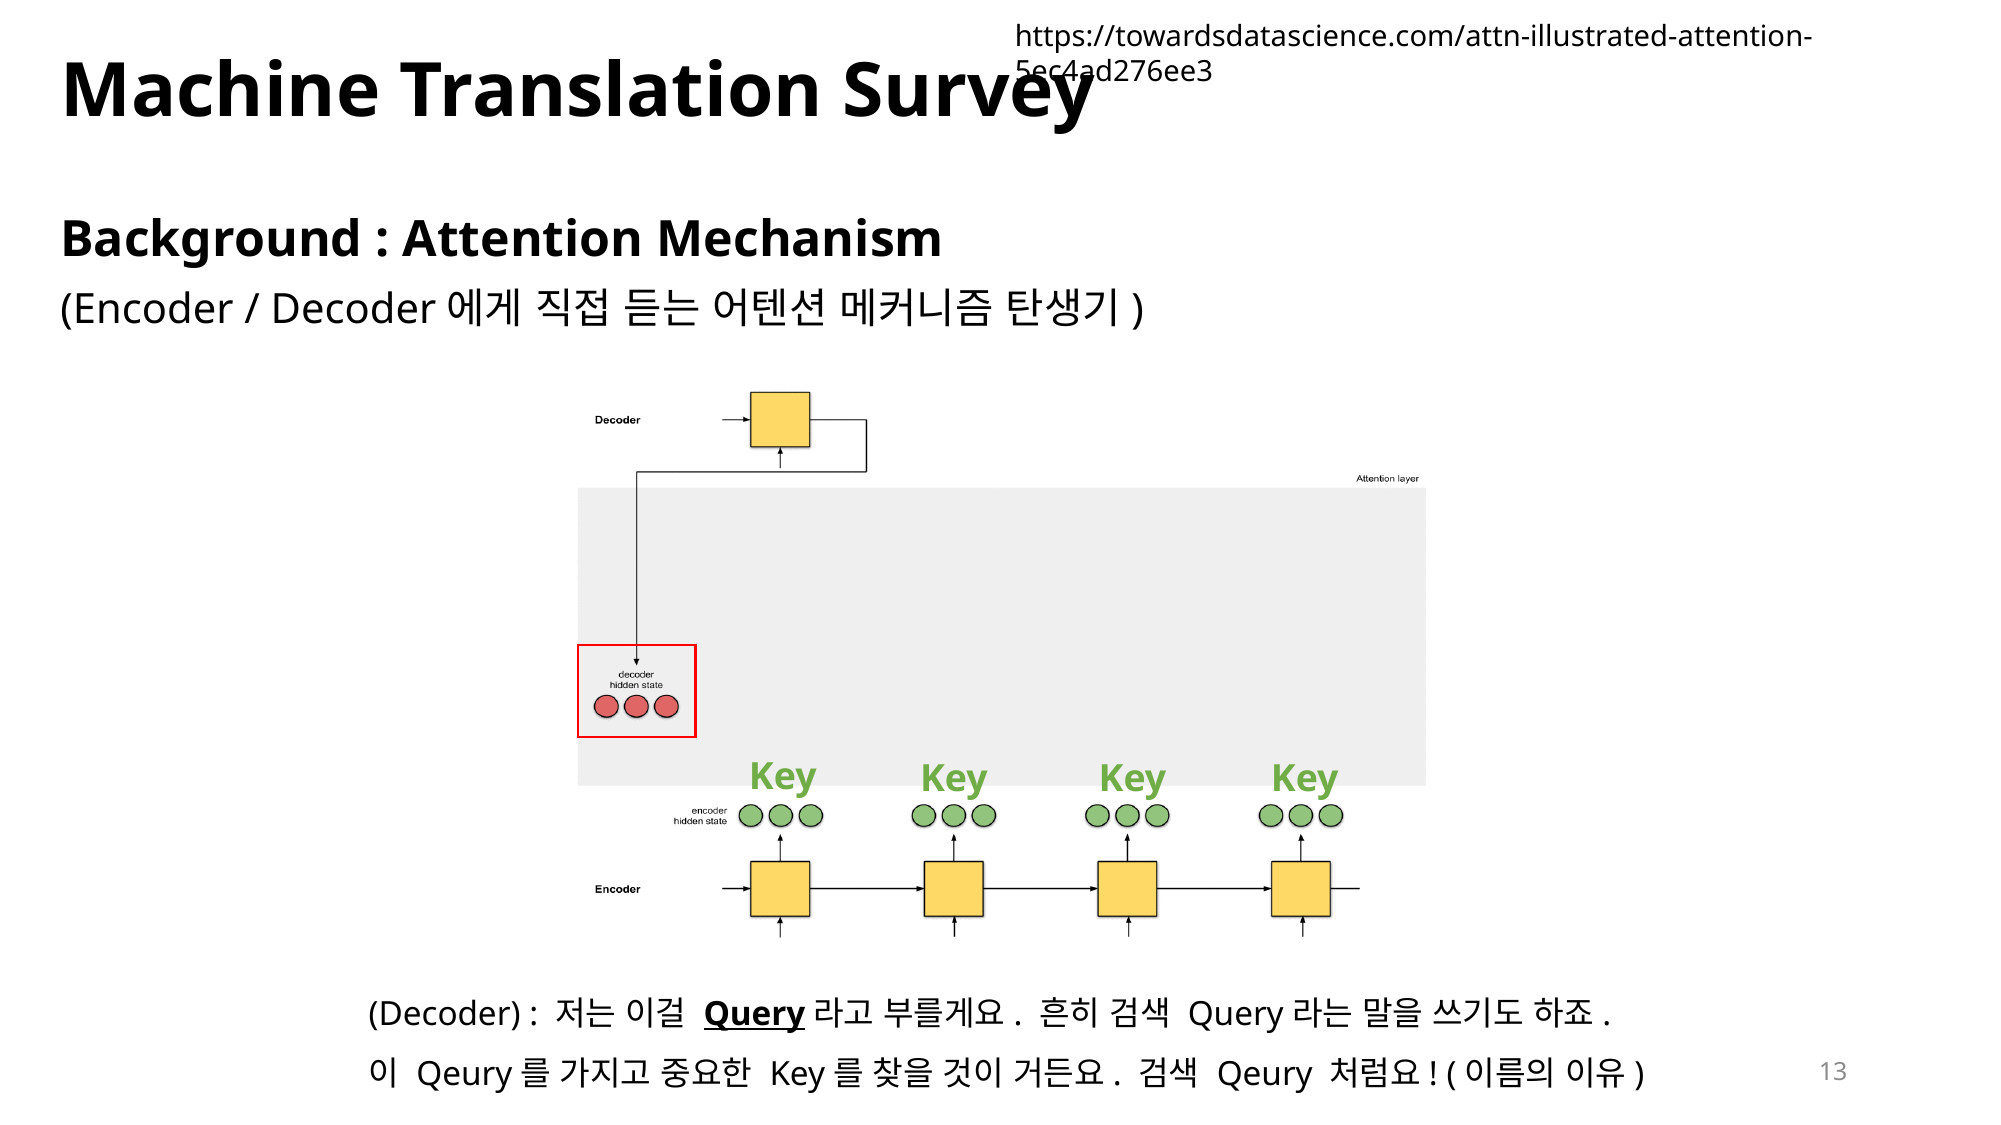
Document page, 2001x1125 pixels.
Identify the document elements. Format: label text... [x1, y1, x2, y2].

picture [553, 341, 1447, 965]
text_box https://towardsdatascience.com/attn-illustrated-attention-5ec4ad276ee3 [999, 10, 2000, 96]
text_box (Decoder) : 저는 이걸 Query라고 부를게요. 흔히 검색 Query라는 말을 쓰기도 하죠. 이 Qeury를 가지고 중요한 Key를 찾을 것이 거든요. 검색 Qeury 처럼요! (이름의 이유) [353, 964, 1690, 1100]
text_box Machine Translation Survey [45, 0, 1271, 141]
subtitle Background : Attention Mechanism (Encoder / Decoder에게 직접 듣는 어텐션 메커니즘 탄생기) [45, 205, 1656, 353]
slide_number 13 [1412, 1042, 1863, 1103]
